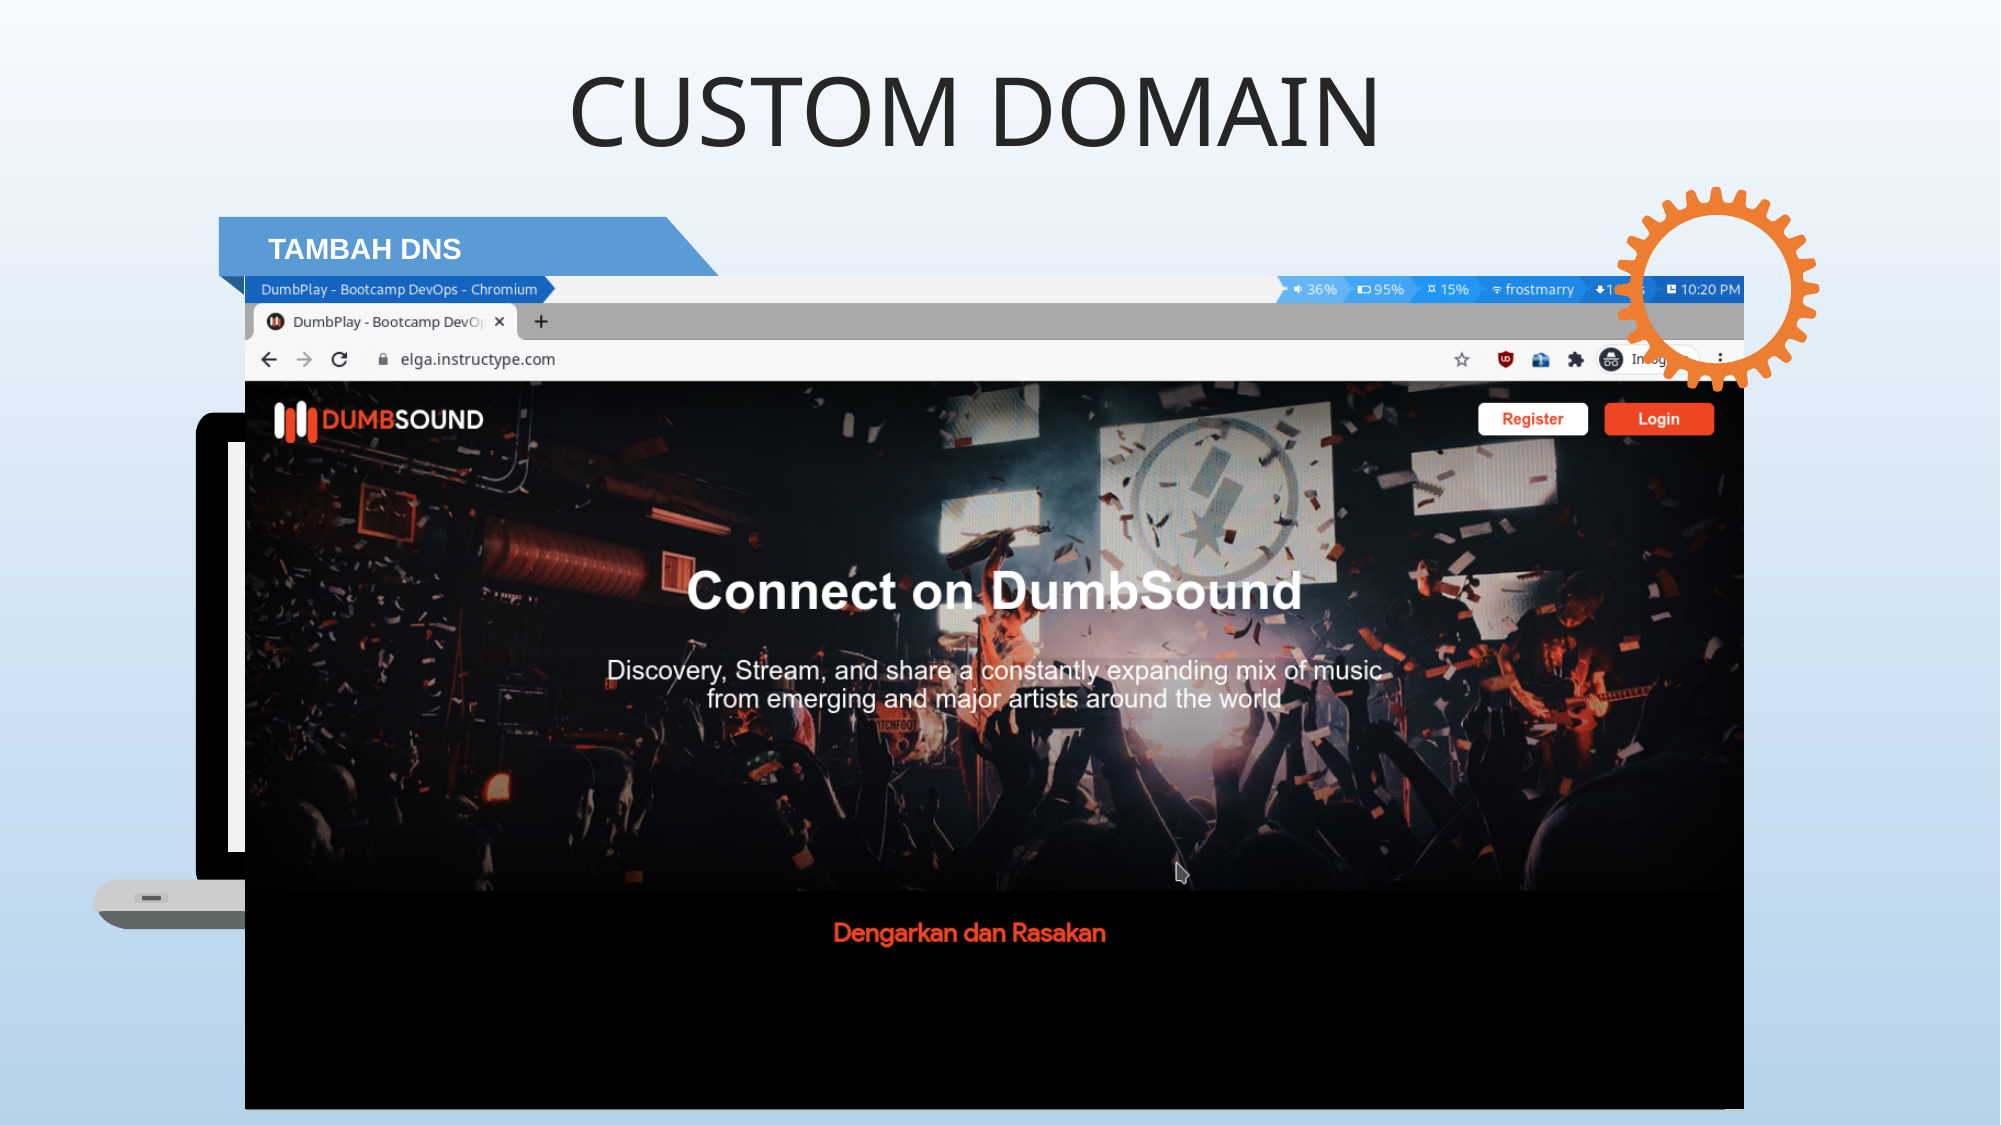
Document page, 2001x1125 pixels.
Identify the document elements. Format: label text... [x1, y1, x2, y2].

list CUSTOM DOMAIN [0, 55, 1952, 175]
text_box [1617, 186, 1820, 388]
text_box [219, 216, 720, 295]
picture [245, 276, 1744, 1111]
